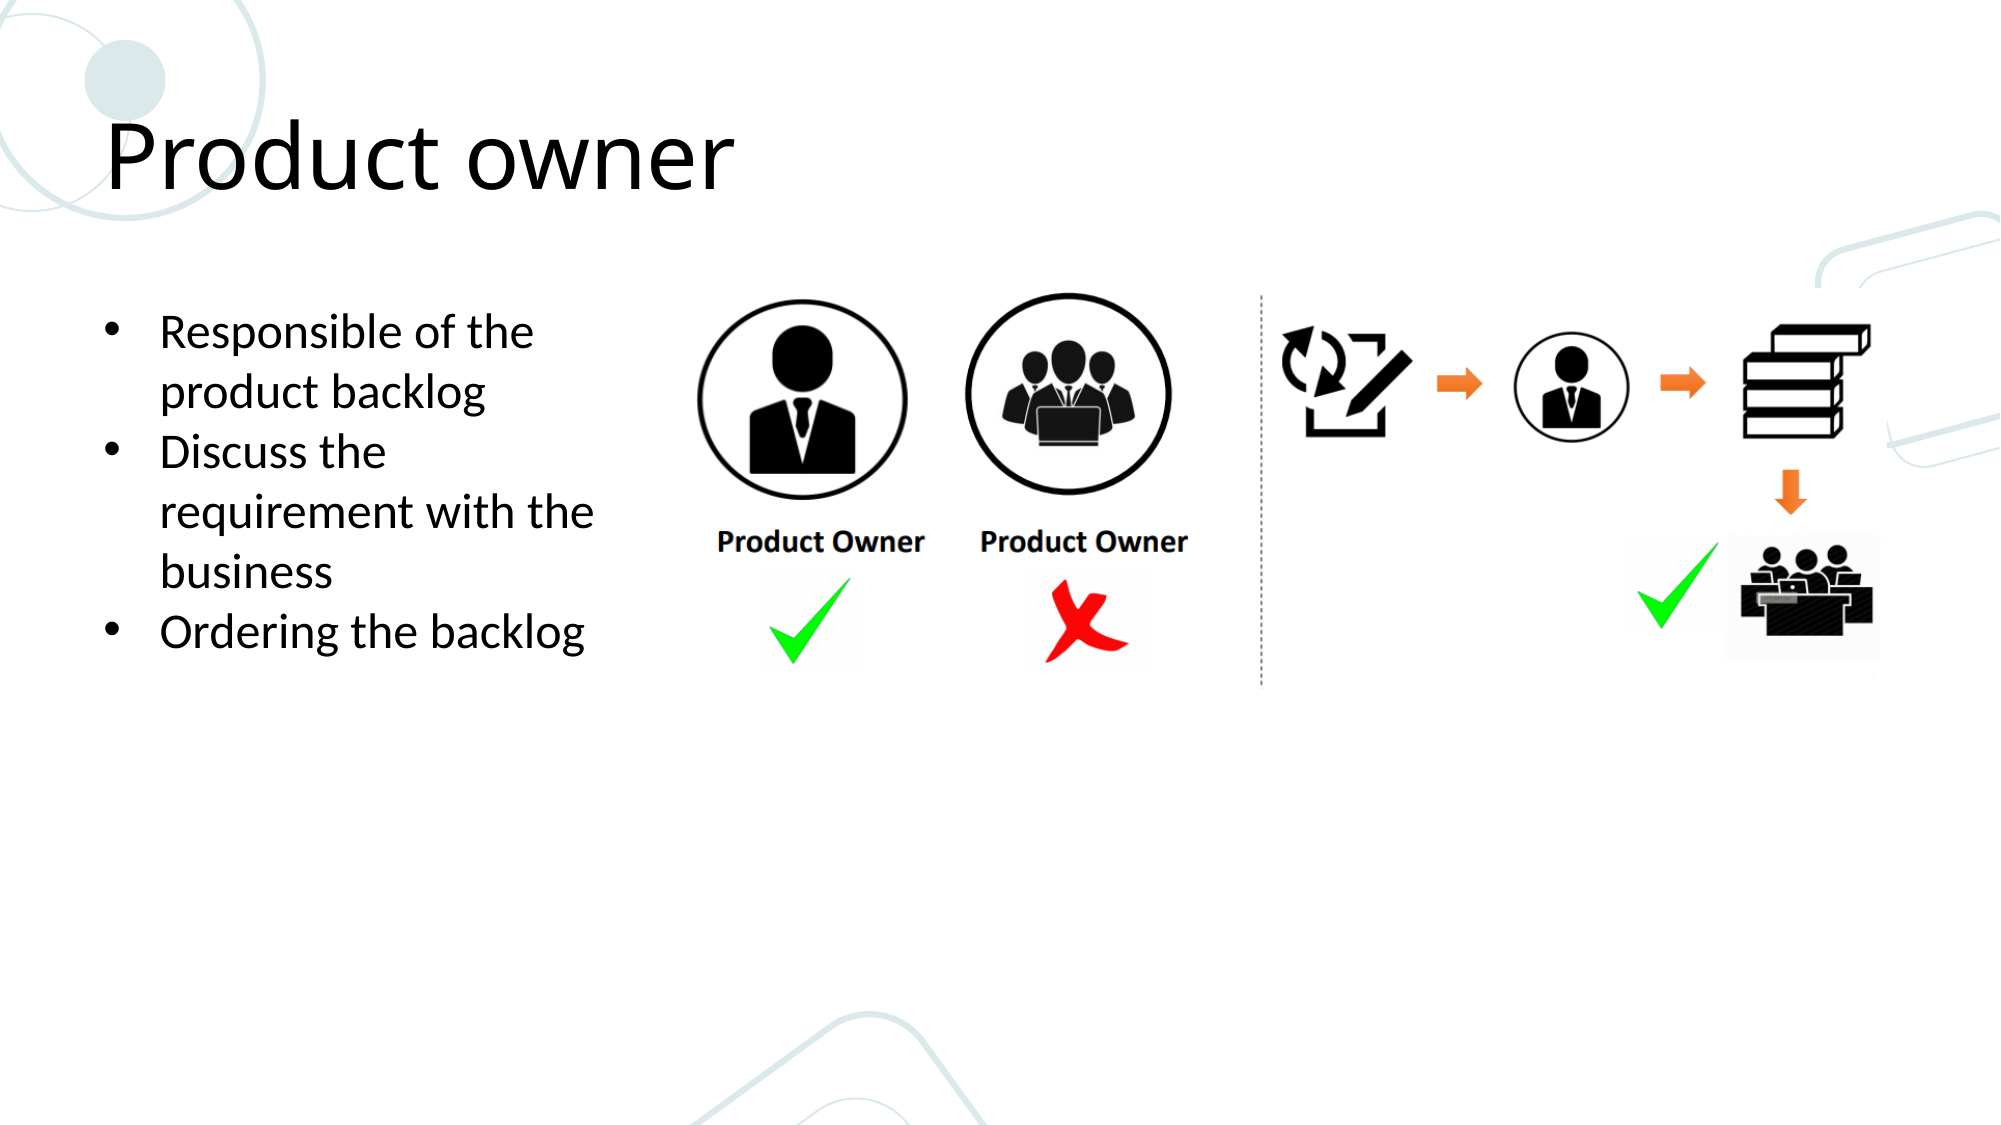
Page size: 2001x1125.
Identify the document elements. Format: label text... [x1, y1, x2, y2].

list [689, 288, 1887, 690]
text_box Responsible of the product backlog Discuss the requirement with the business Ordering the backlog [88, 290, 655, 666]
title Product owner [88, 70, 1912, 248]
